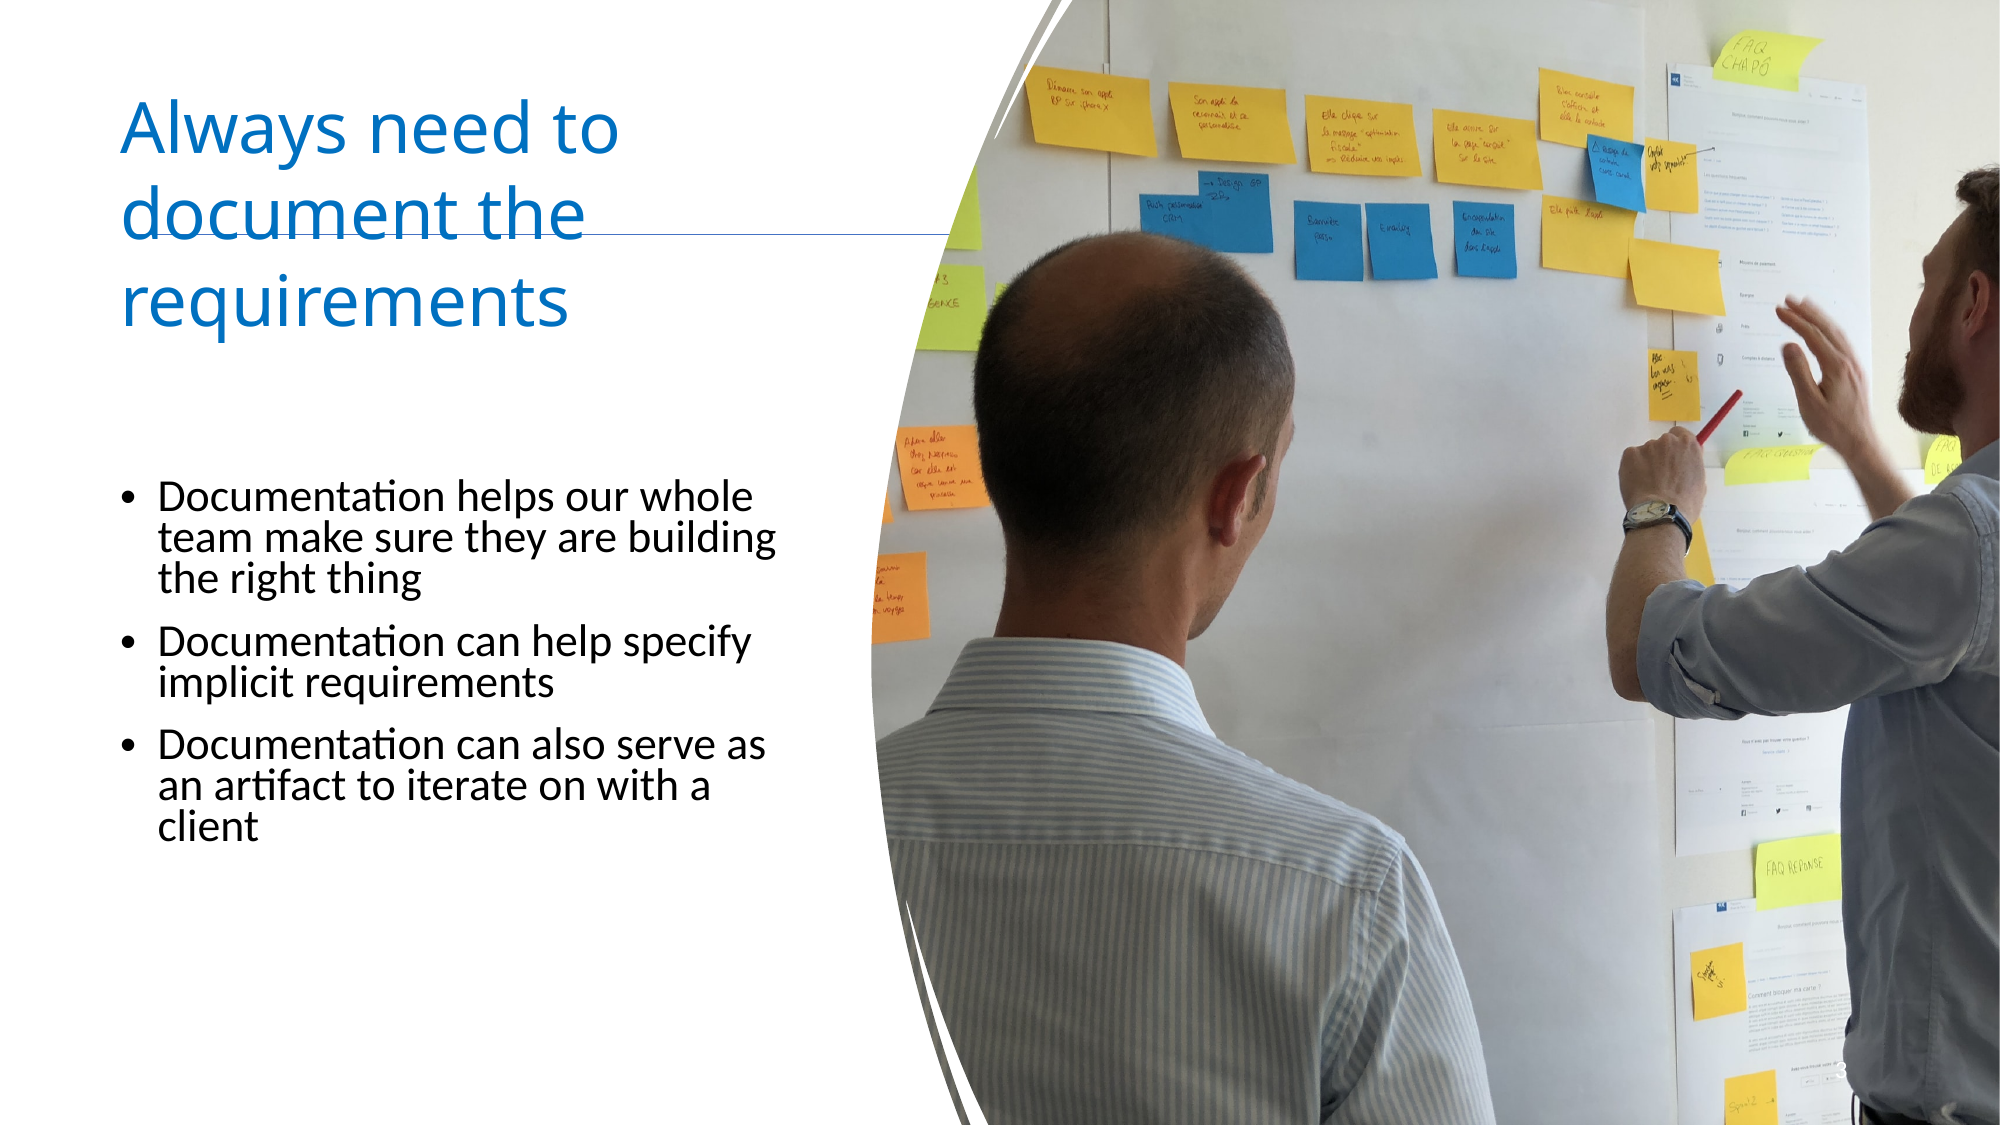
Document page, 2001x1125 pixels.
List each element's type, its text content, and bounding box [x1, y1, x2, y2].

list Documentation helps our whole team make sure they are building the right thing Documentation can help specify implicit requirements Documentation can also serve as an artifact to iterate on with a client [105, 471, 802, 1016]
picture [871, 0, 2000, 1125]
title Always need to document the requirements [105, 53, 822, 375]
